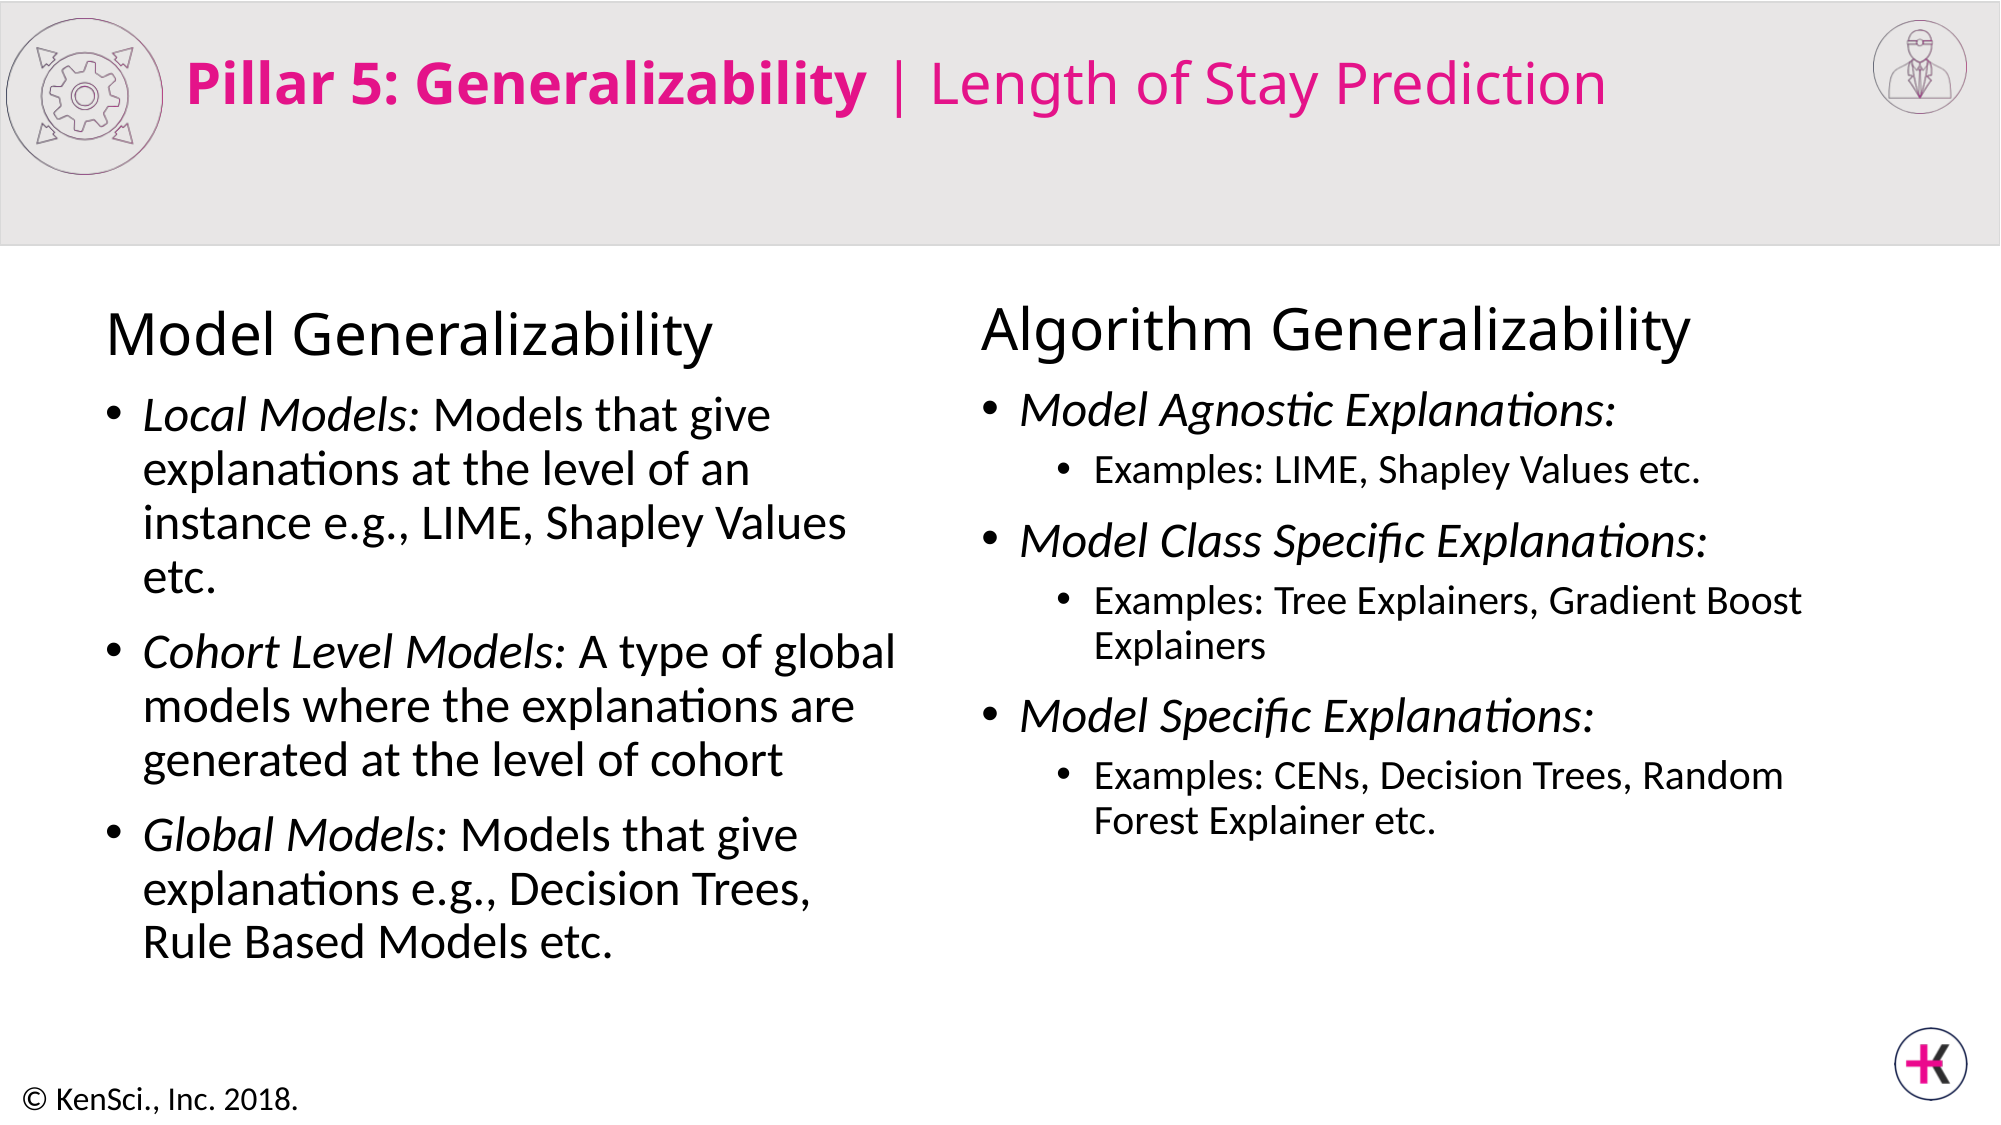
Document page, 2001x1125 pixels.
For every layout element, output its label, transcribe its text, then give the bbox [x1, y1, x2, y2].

picture [1873, 20, 1967, 114]
text_box © KenSci., Inc. 2018. [6, 1069, 315, 1125]
picture [1894, 1027, 1968, 1101]
text_box [0, 1, 2000, 246]
picture [6, 18, 163, 175]
text_box Algorithm Generalizability Model Agnostic Explanations: Examples: LIME, Shapley Values etc. Model Class Specific Explanations: Examples: Tree Explainers, Gradient Boost Explainers Model Specific Explanations: Examples: CENs, Decision Trees, Random Forest Explainer etc. [966, 292, 1874, 1005]
text_box Model Generalizability Local Models: Models that give explanations at the level of an instance e.g., LIME, Shapley Values etc. Cohort Level Models: A type of global models where the explanations are generated at the level of cohort Global Models: Models that give explanations e.g., Decision Trees, Rule Based Models etc. [90, 290, 925, 1078]
title Pillar 5: Generalizability | Length of Stay Prediction [163, 47, 1881, 160]
